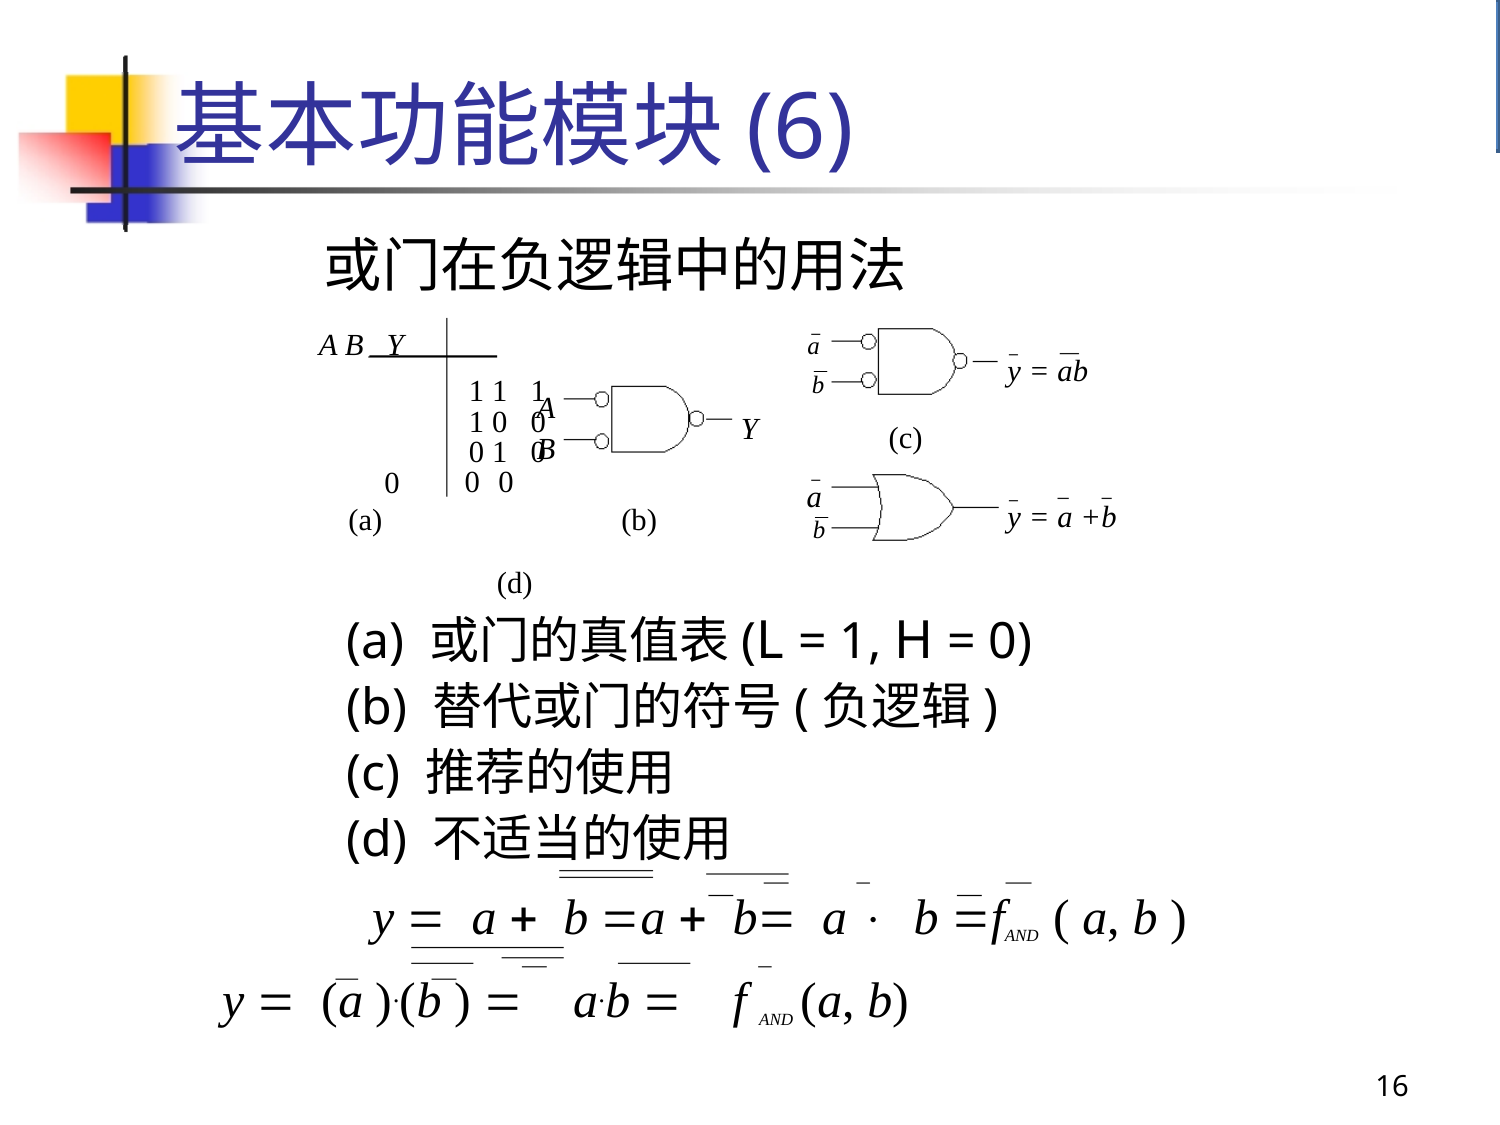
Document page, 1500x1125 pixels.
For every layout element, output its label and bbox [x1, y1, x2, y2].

text_box [808, 365, 832, 400]
text_box [803, 337, 825, 361]
text_box [809, 511, 834, 546]
picture [0, 0, 1500, 1125]
